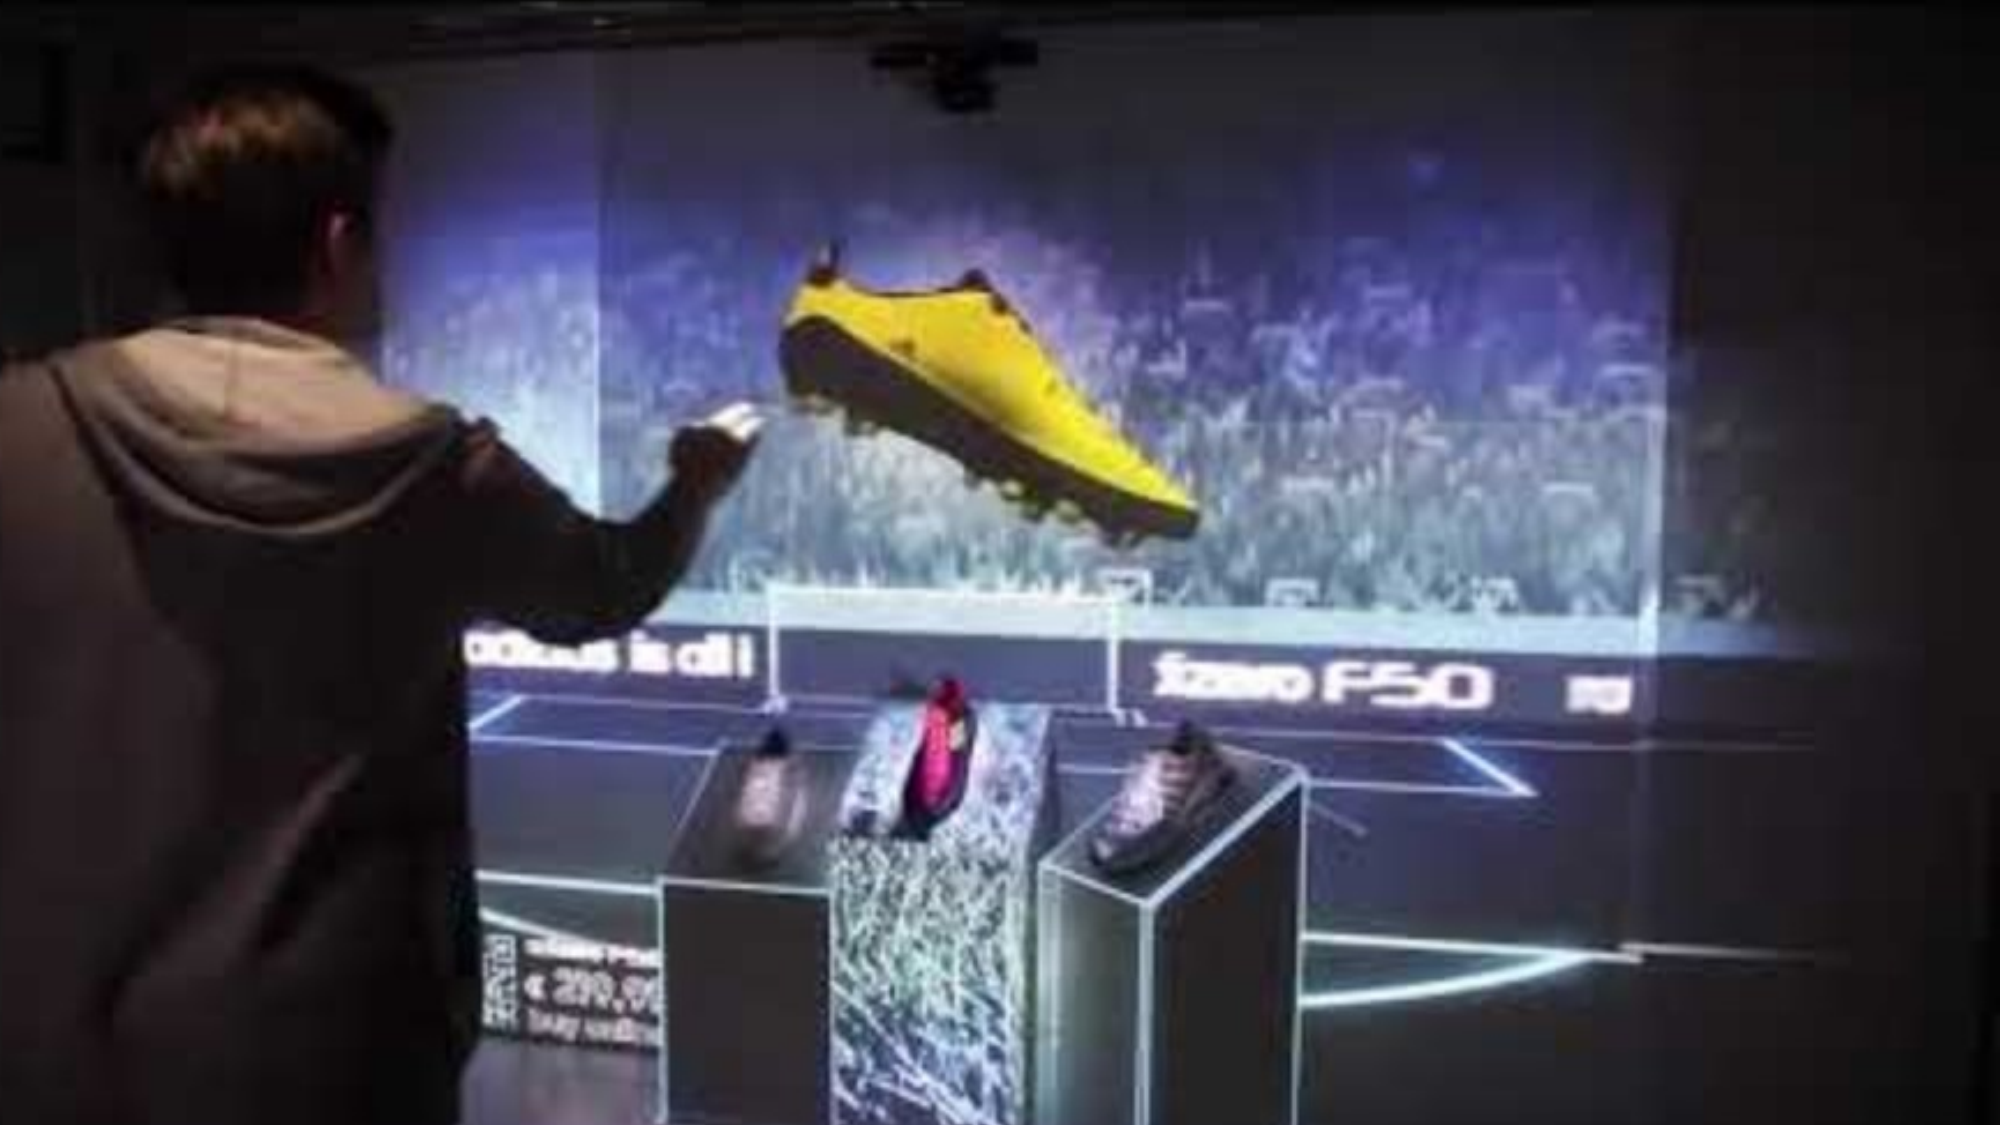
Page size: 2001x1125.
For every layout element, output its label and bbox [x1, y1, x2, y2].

list [0, 0, 2000, 1125]
